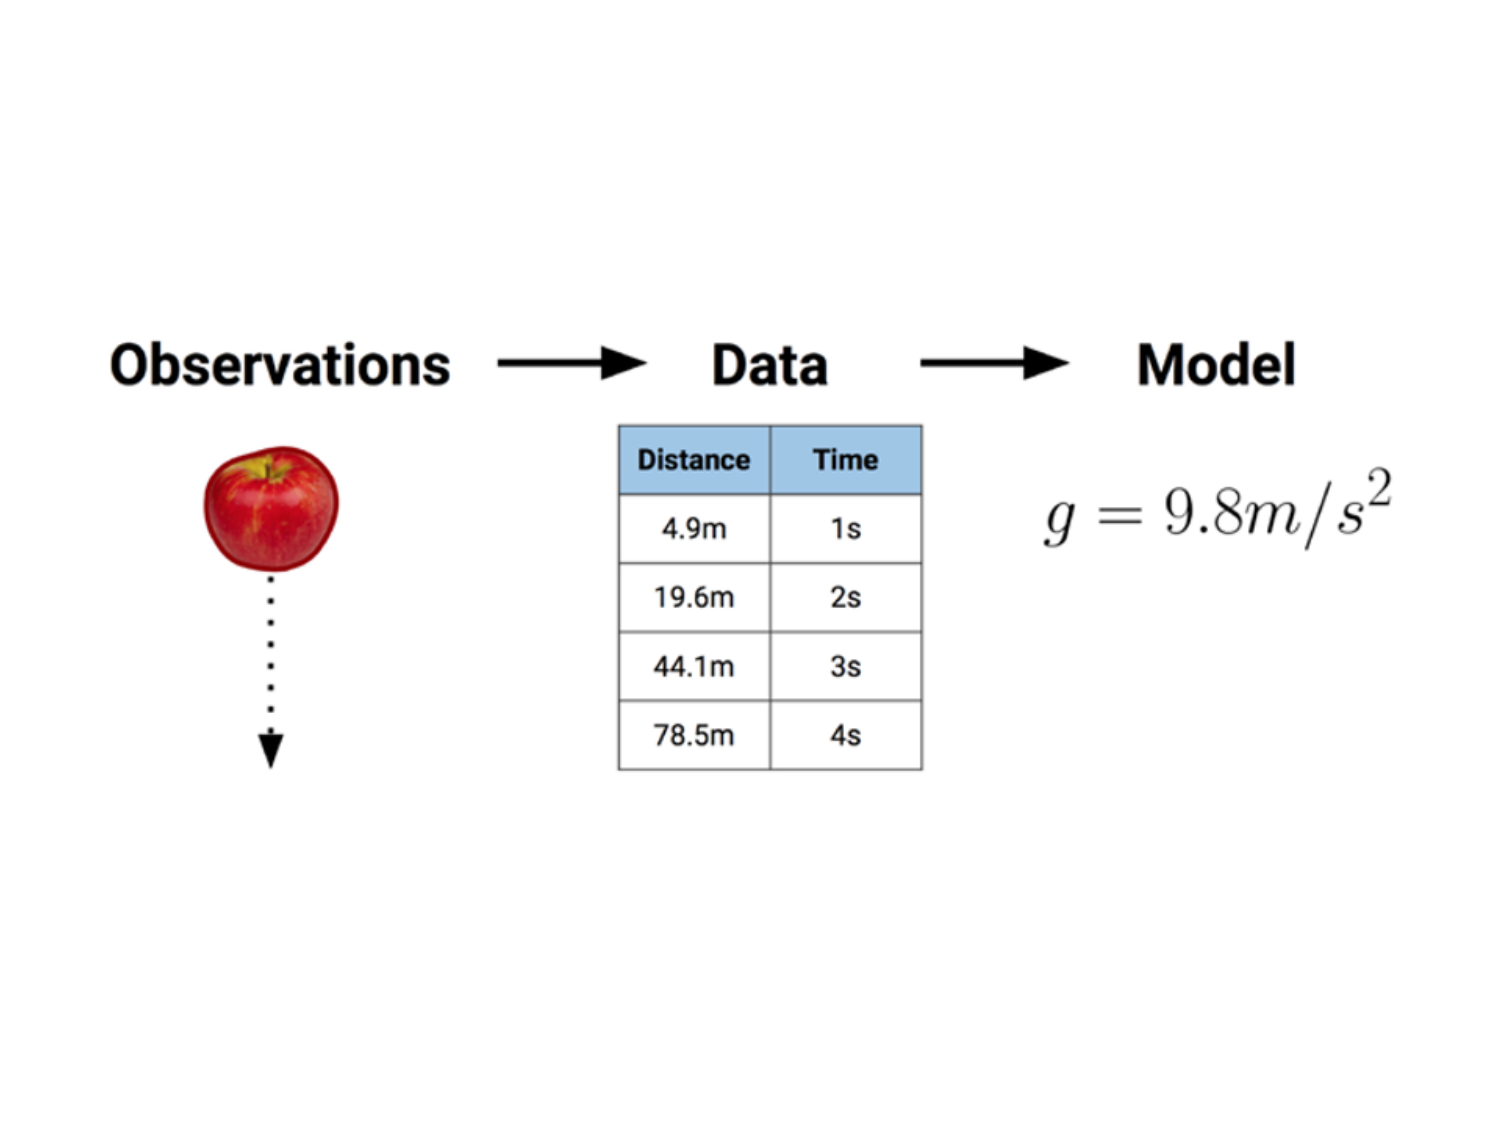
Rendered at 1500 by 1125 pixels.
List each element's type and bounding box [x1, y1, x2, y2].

picture [23, 296, 1477, 829]
